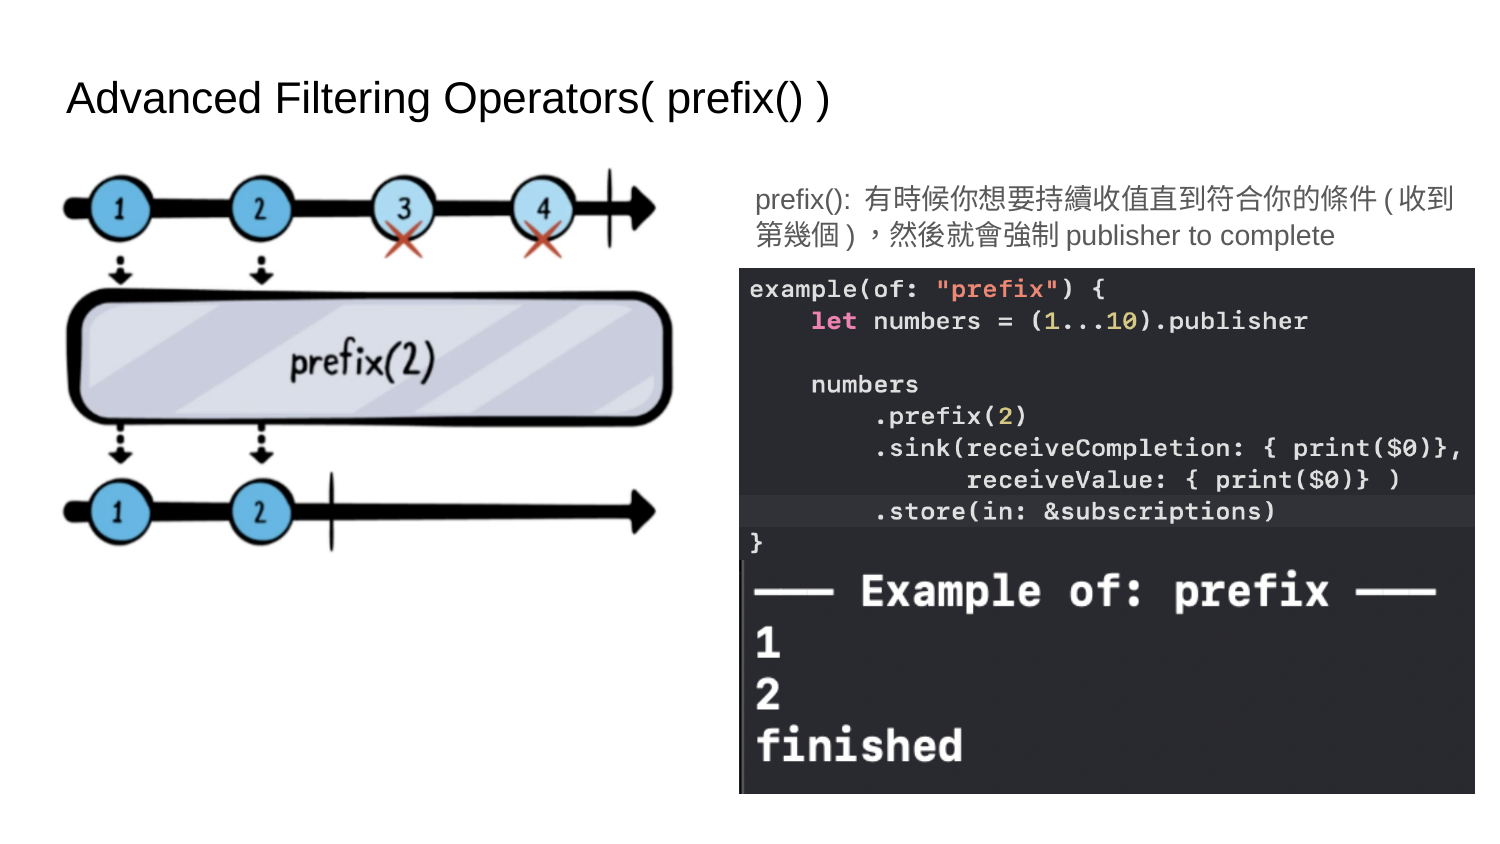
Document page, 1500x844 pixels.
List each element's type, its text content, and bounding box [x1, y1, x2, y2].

title Advanced Filtering Operators( prefix() ) [51, 44, 1449, 139]
picture [738, 268, 1475, 794]
picture [24, 163, 709, 561]
list prefix(): 有時候你想要持續收值直到符合你的條件(收到第幾個)，然後就會強制publisher to complete [740, 163, 1475, 268]
